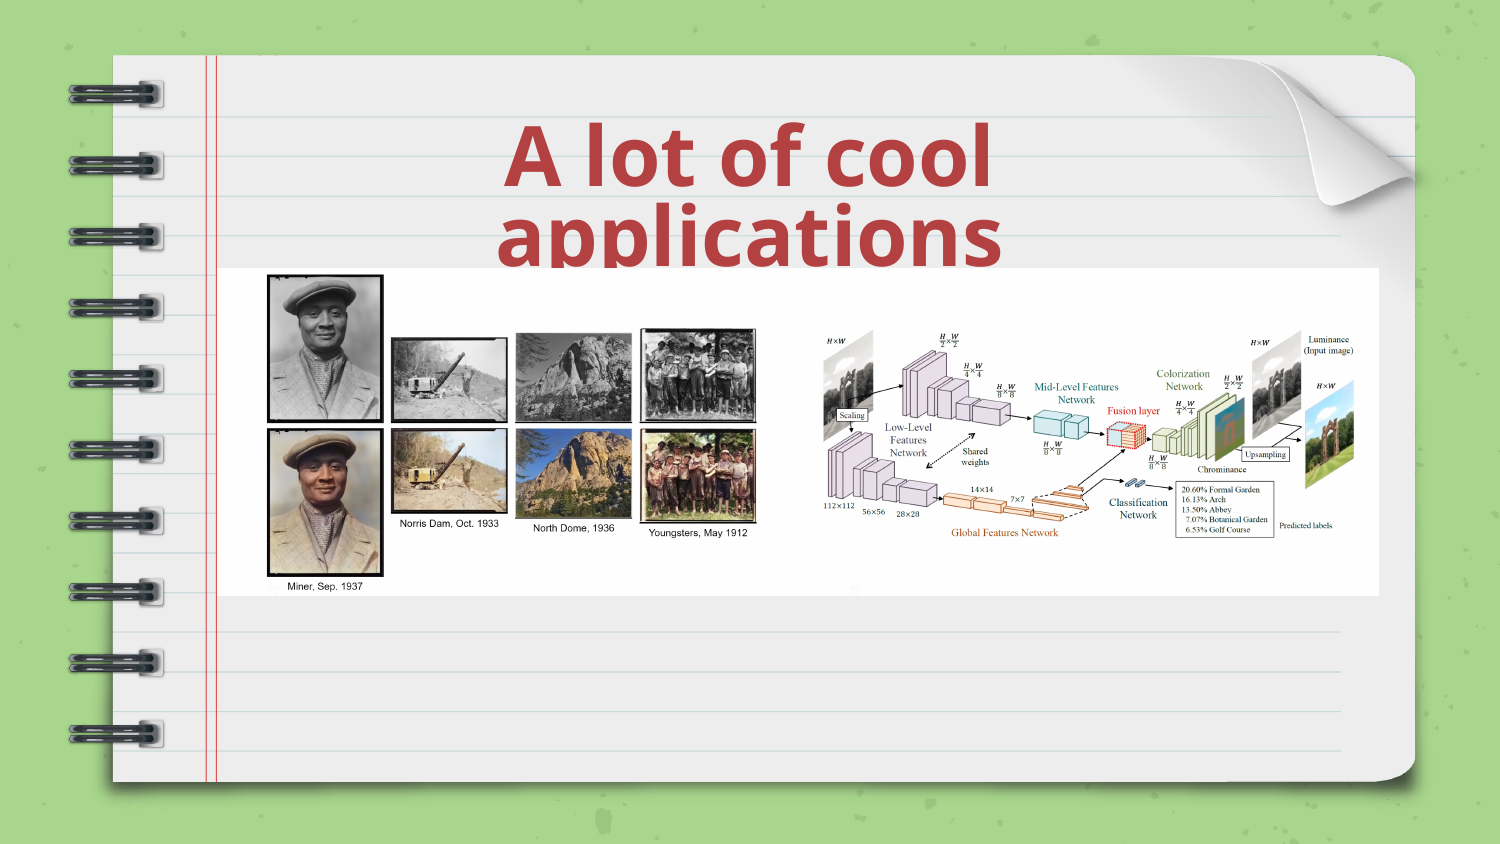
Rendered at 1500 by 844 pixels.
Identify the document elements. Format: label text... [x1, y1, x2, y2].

picture [63, 22, 1437, 822]
title A lot of cool applications [243, 107, 1257, 205]
